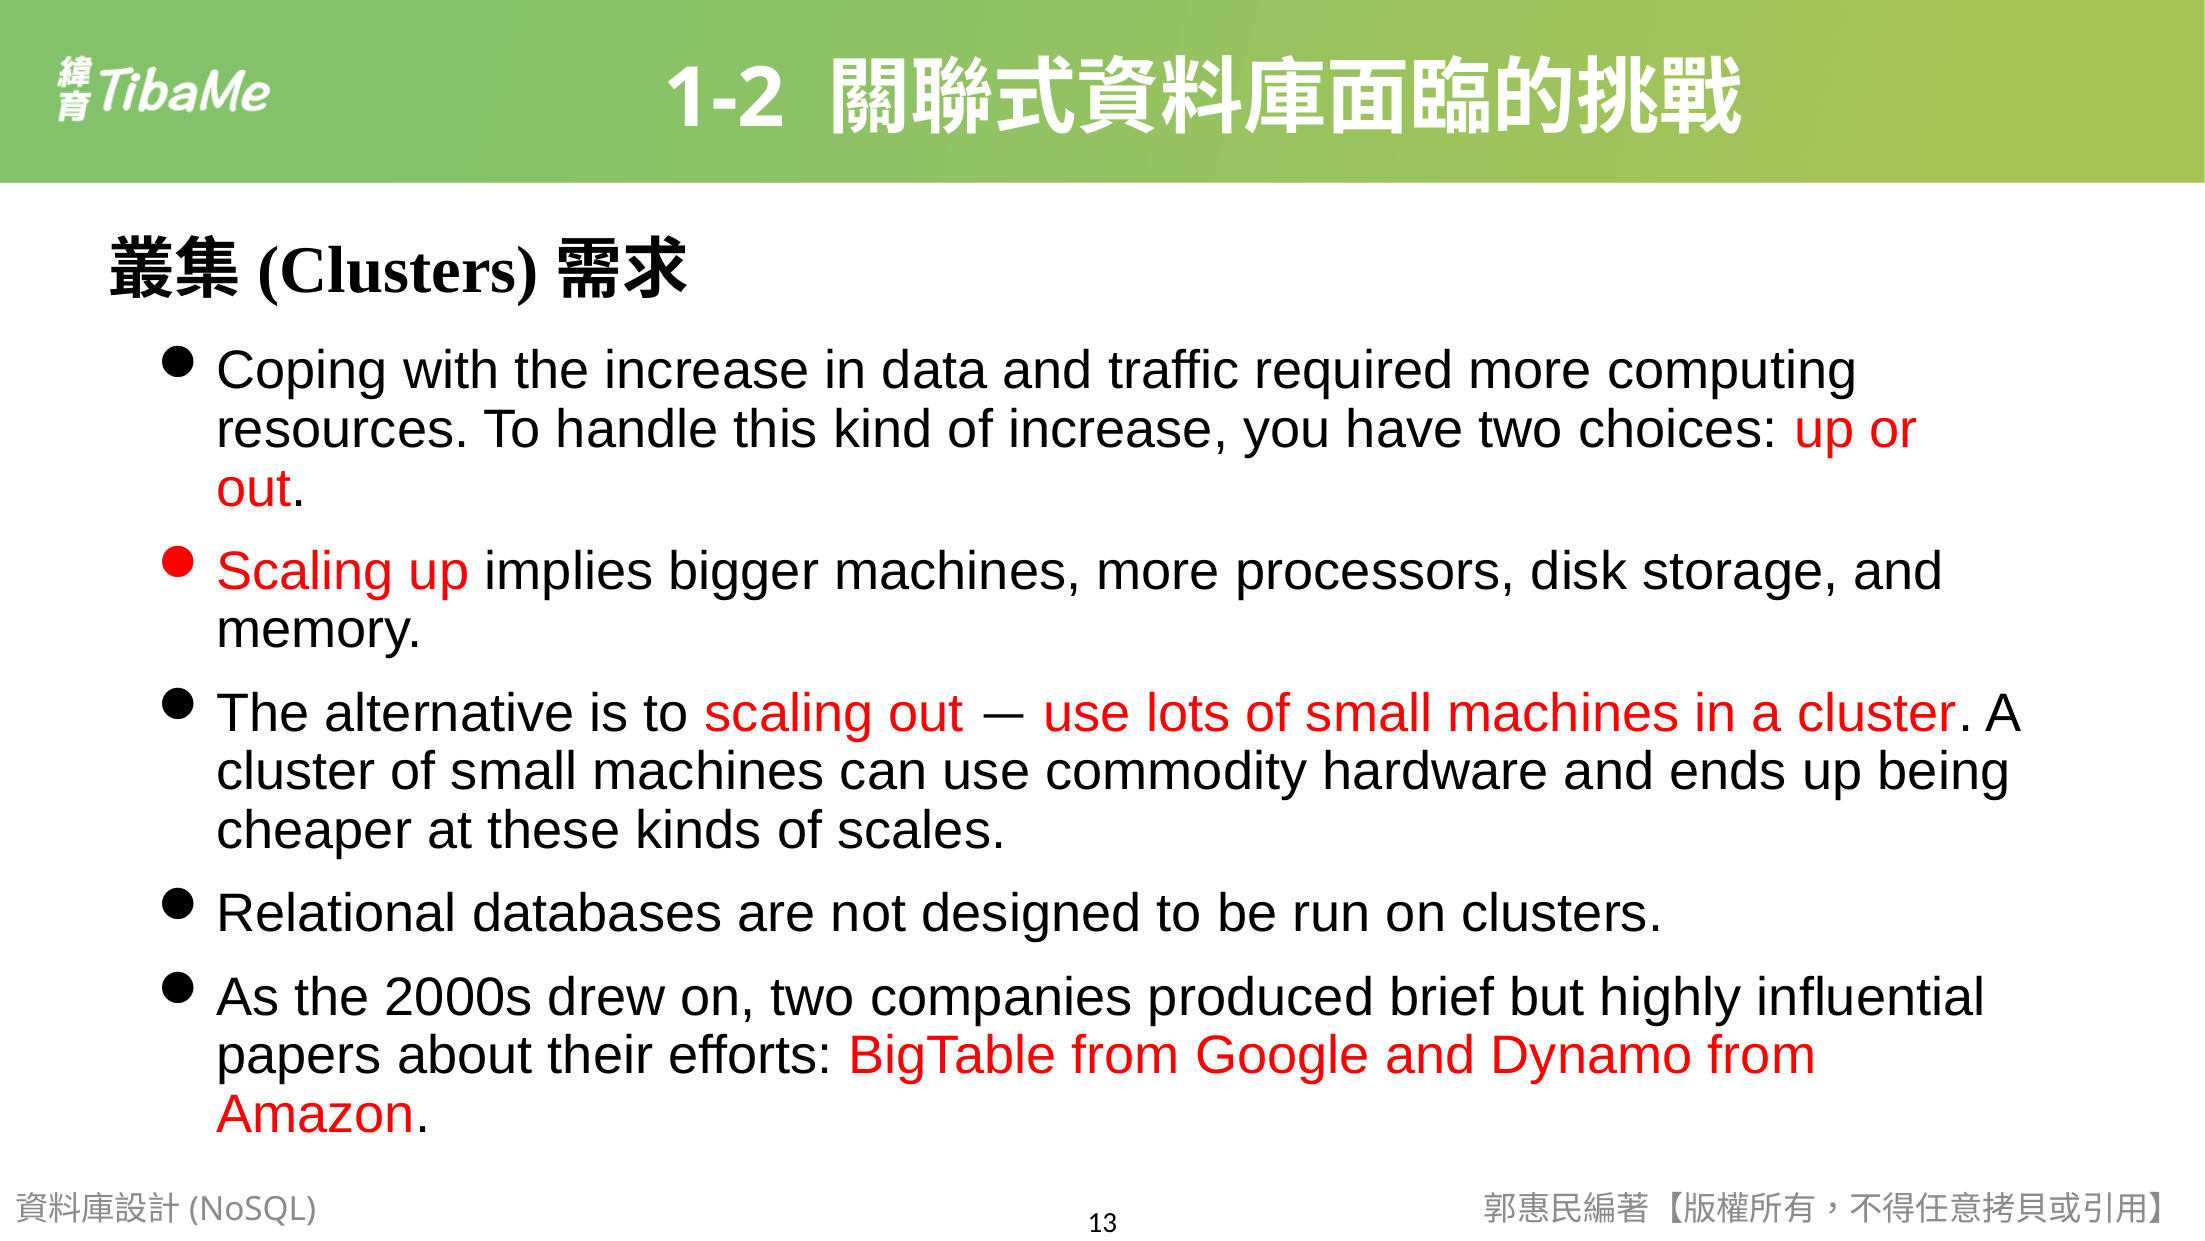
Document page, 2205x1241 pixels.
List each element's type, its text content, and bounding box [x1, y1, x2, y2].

list 1-2 關聯式資料庫面臨的挑戰 [356, 46, 2050, 151]
list 叢集(Clusters)需求 [93, 227, 2113, 351]
slide_number 郭惠民編著【版權所有，不得任意拷貝或引用】 [1304, 1174, 2205, 1241]
slide_number 資料庫設計(NoSQL) [0, 1174, 496, 1241]
list Coping with the increase in data and traffic required more computing resources. To handle this kind of increase, you have two choices: up or out. Scaling up implies bigger machines, more processors, disk storage, and memory. The alternative is to scaling out — use lots of small machines in a cluster. A cluster of small machines can use commodity hardware and ends up being cheaper at these kinds of scales. Relational databases are not designed to be run on clusters. As the 2000s drew on, two companies produced brief but highly influential papers about their efforts: BigTable from Google and Dynamo from Amazon. [142, 334, 2037, 470]
picture [0, 0, 2205, 1240]
